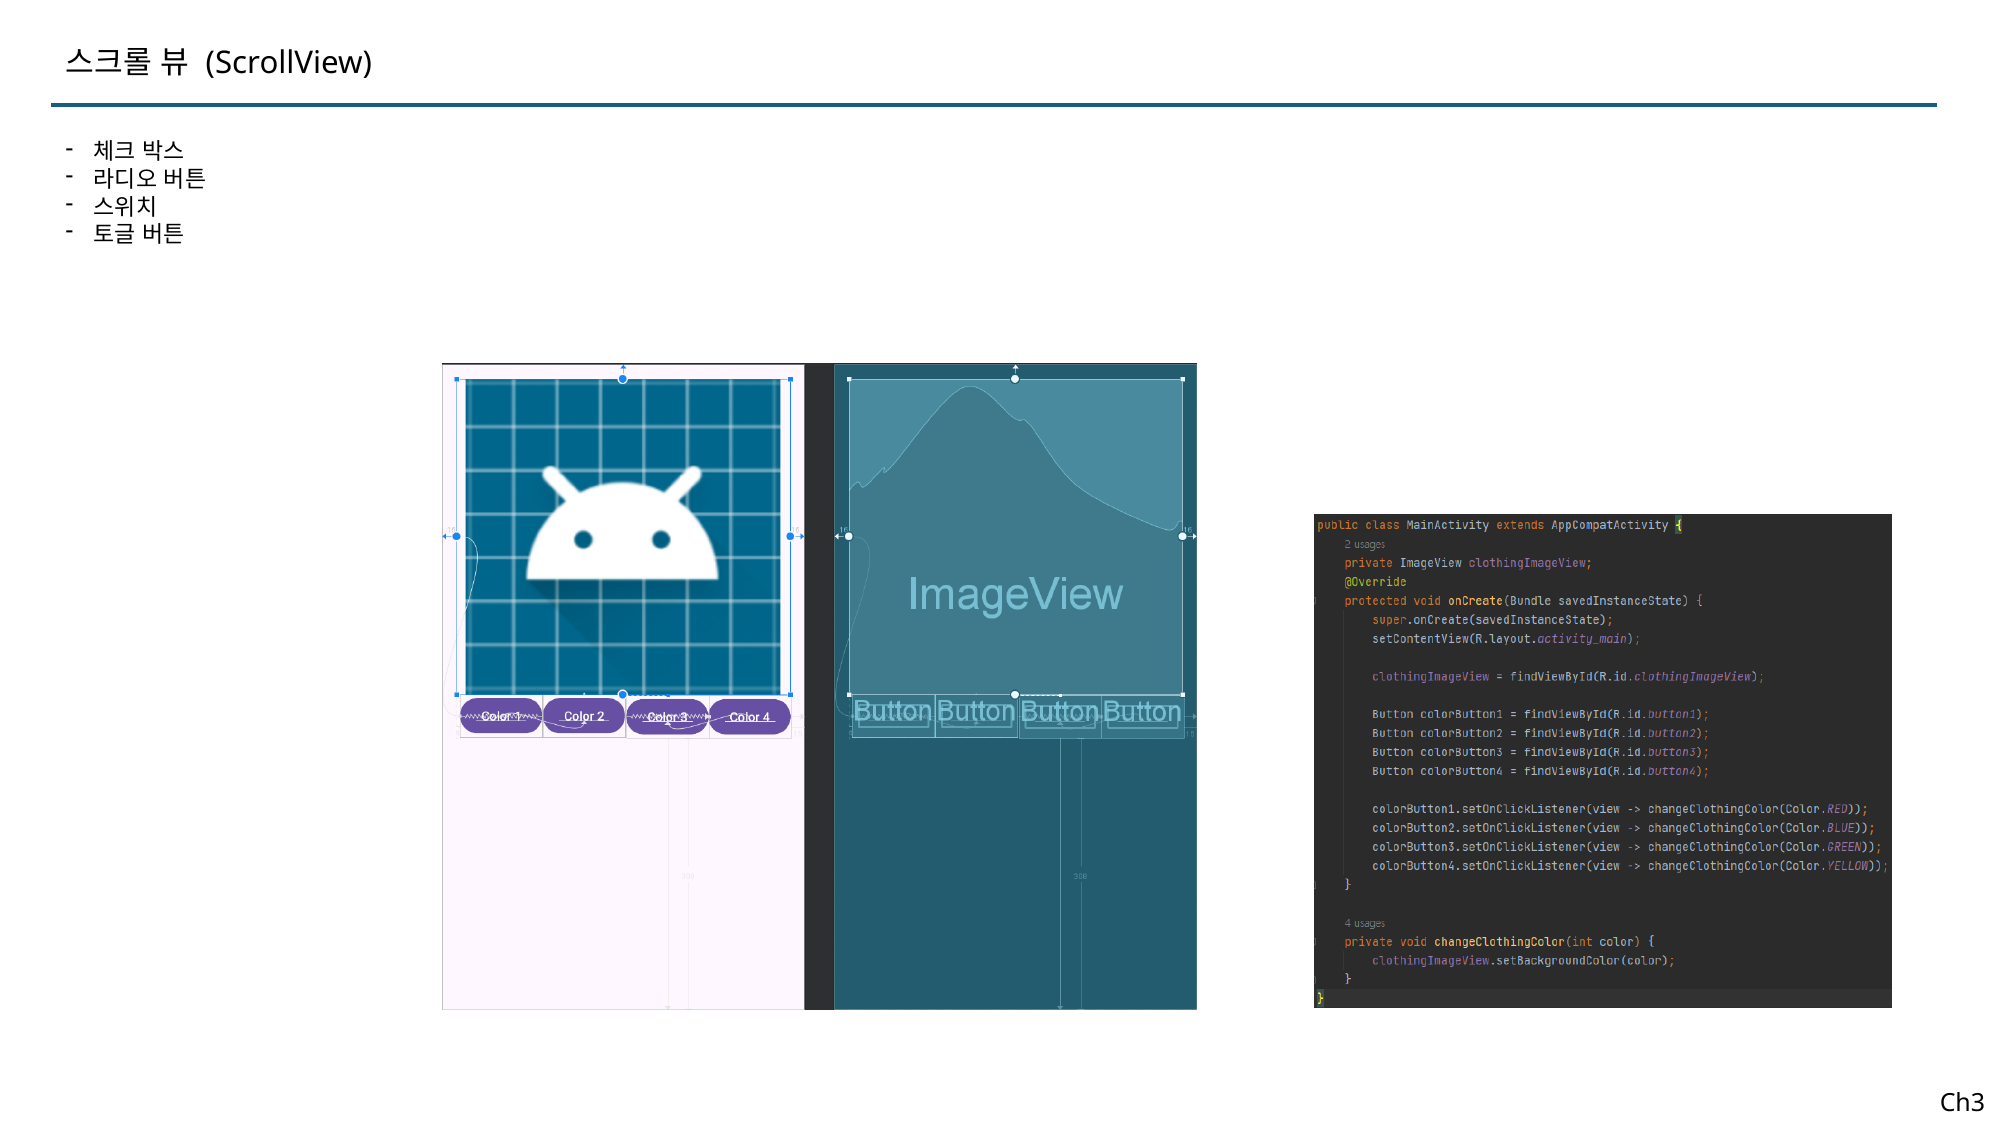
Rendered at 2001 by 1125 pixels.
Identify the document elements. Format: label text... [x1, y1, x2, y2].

text_box 스크롤 뷰 (ScrollView) [50, 34, 697, 87]
text_box Ch3 [1913, 1079, 2000, 1125]
text_box 체크 박스 라디오 버튼 스위치 토글 버튼 [50, 129, 945, 255]
picture [1314, 514, 1892, 1009]
picture [441, 363, 1198, 1010]
